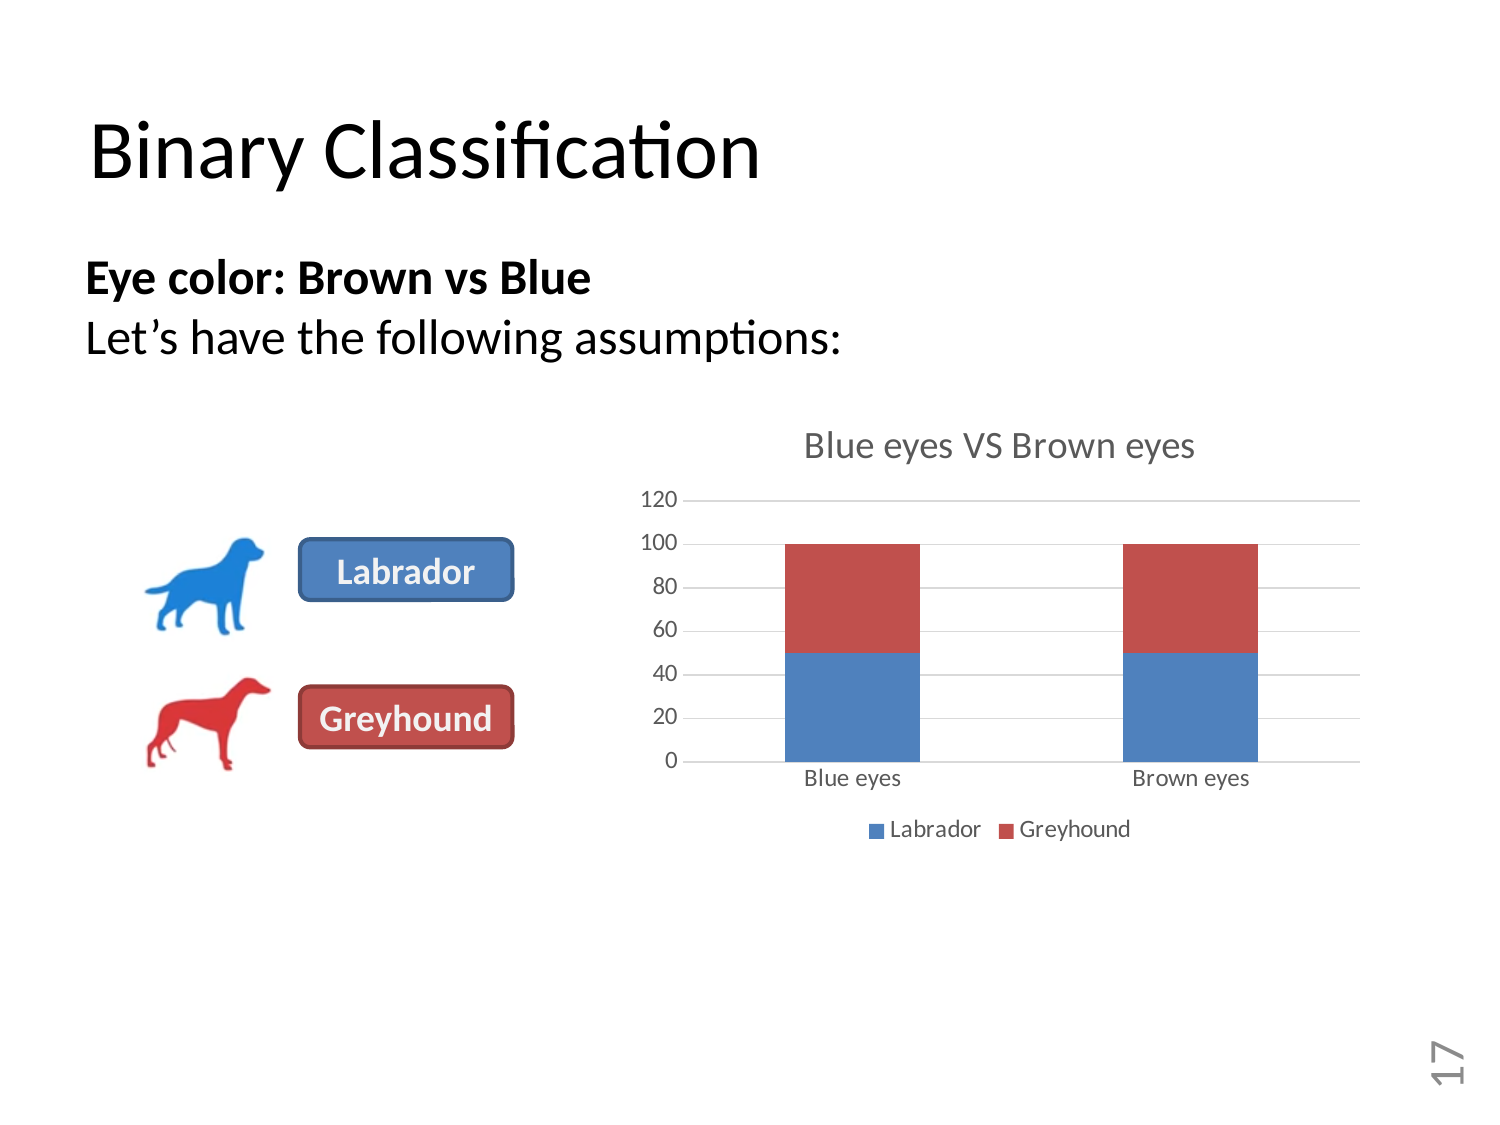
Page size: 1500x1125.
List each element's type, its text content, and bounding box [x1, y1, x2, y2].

picture [140, 519, 275, 654]
text_box Labrador [297, 537, 515, 603]
chart [624, 399, 1376, 851]
text_box Binary Classification [74, 87, 1438, 203]
slide_number 17 [1412, 1025, 1475, 1125]
text_box Greyhound [297, 684, 515, 750]
text_box Eye color: Brown vs Blue Let’s have the following assumptions: [70, 237, 1434, 373]
picture [140, 657, 275, 792]
